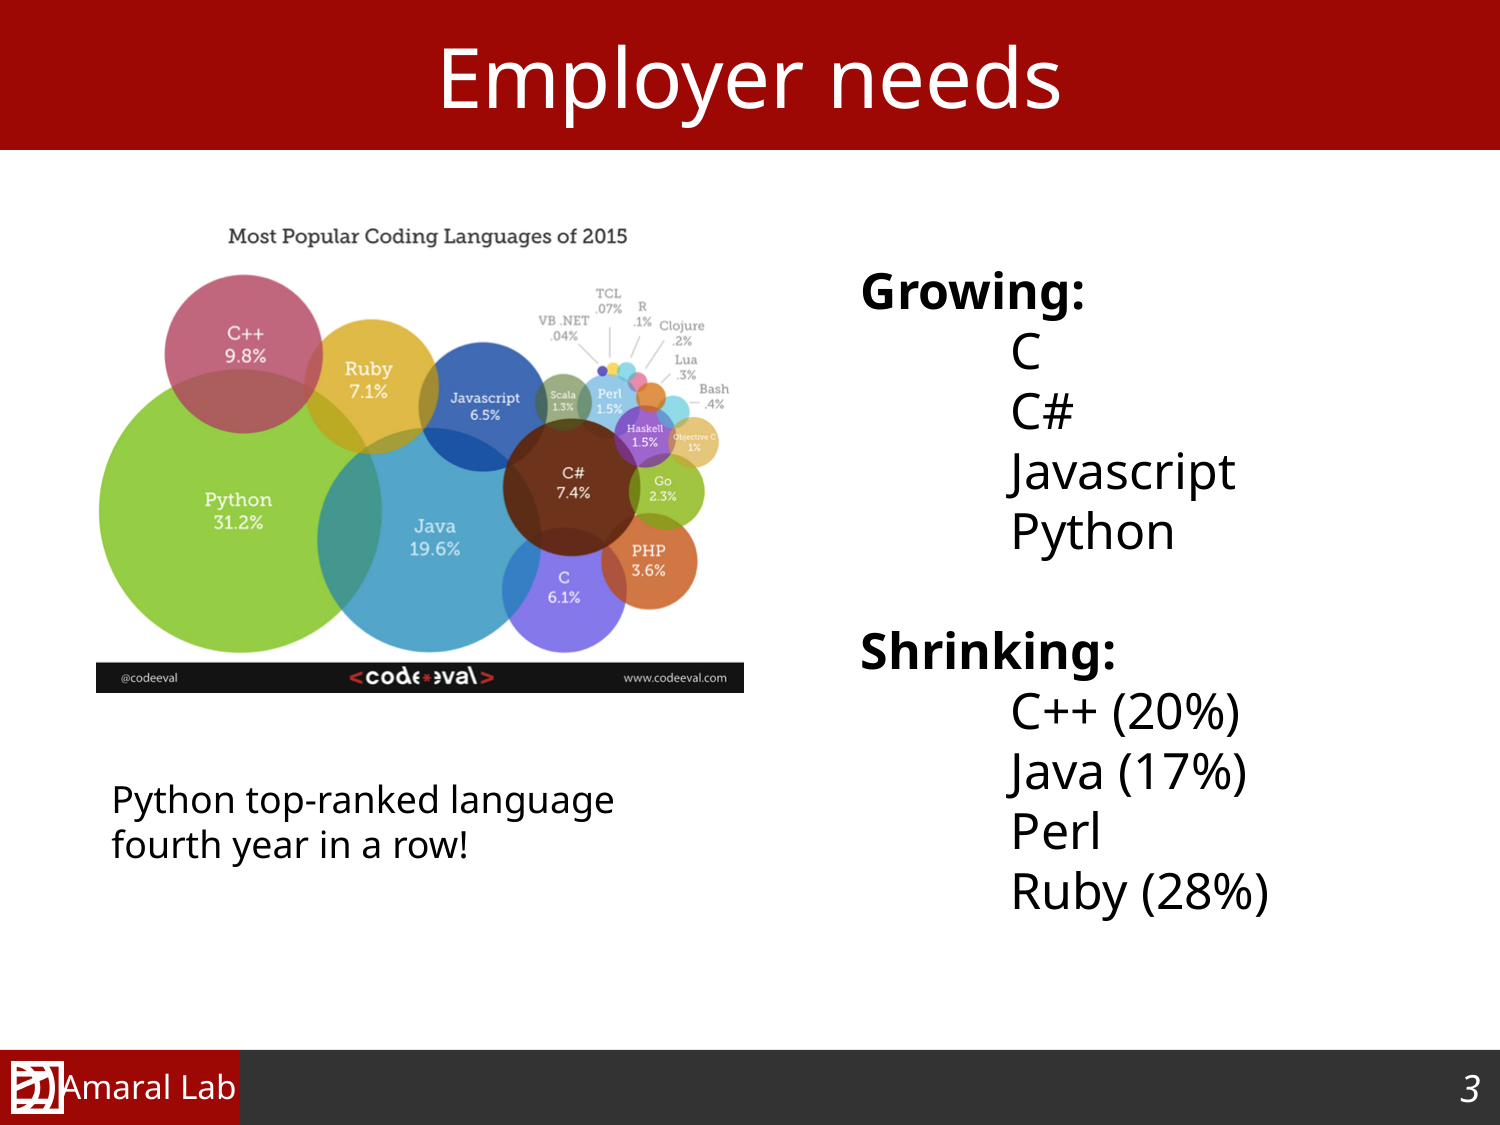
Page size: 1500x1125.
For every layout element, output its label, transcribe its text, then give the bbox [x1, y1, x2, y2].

picture [96, 206, 744, 693]
picture [11, 1061, 64, 1114]
title Employer needs [0, 0, 1500, 151]
text_box Growing: C C# Javascript Python Shrinking: C++ (20%) Java (17%) Perl Ruby (28%) [846, 252, 1352, 928]
text_box Python top-ranked language fourth year in a row! [96, 768, 744, 874]
